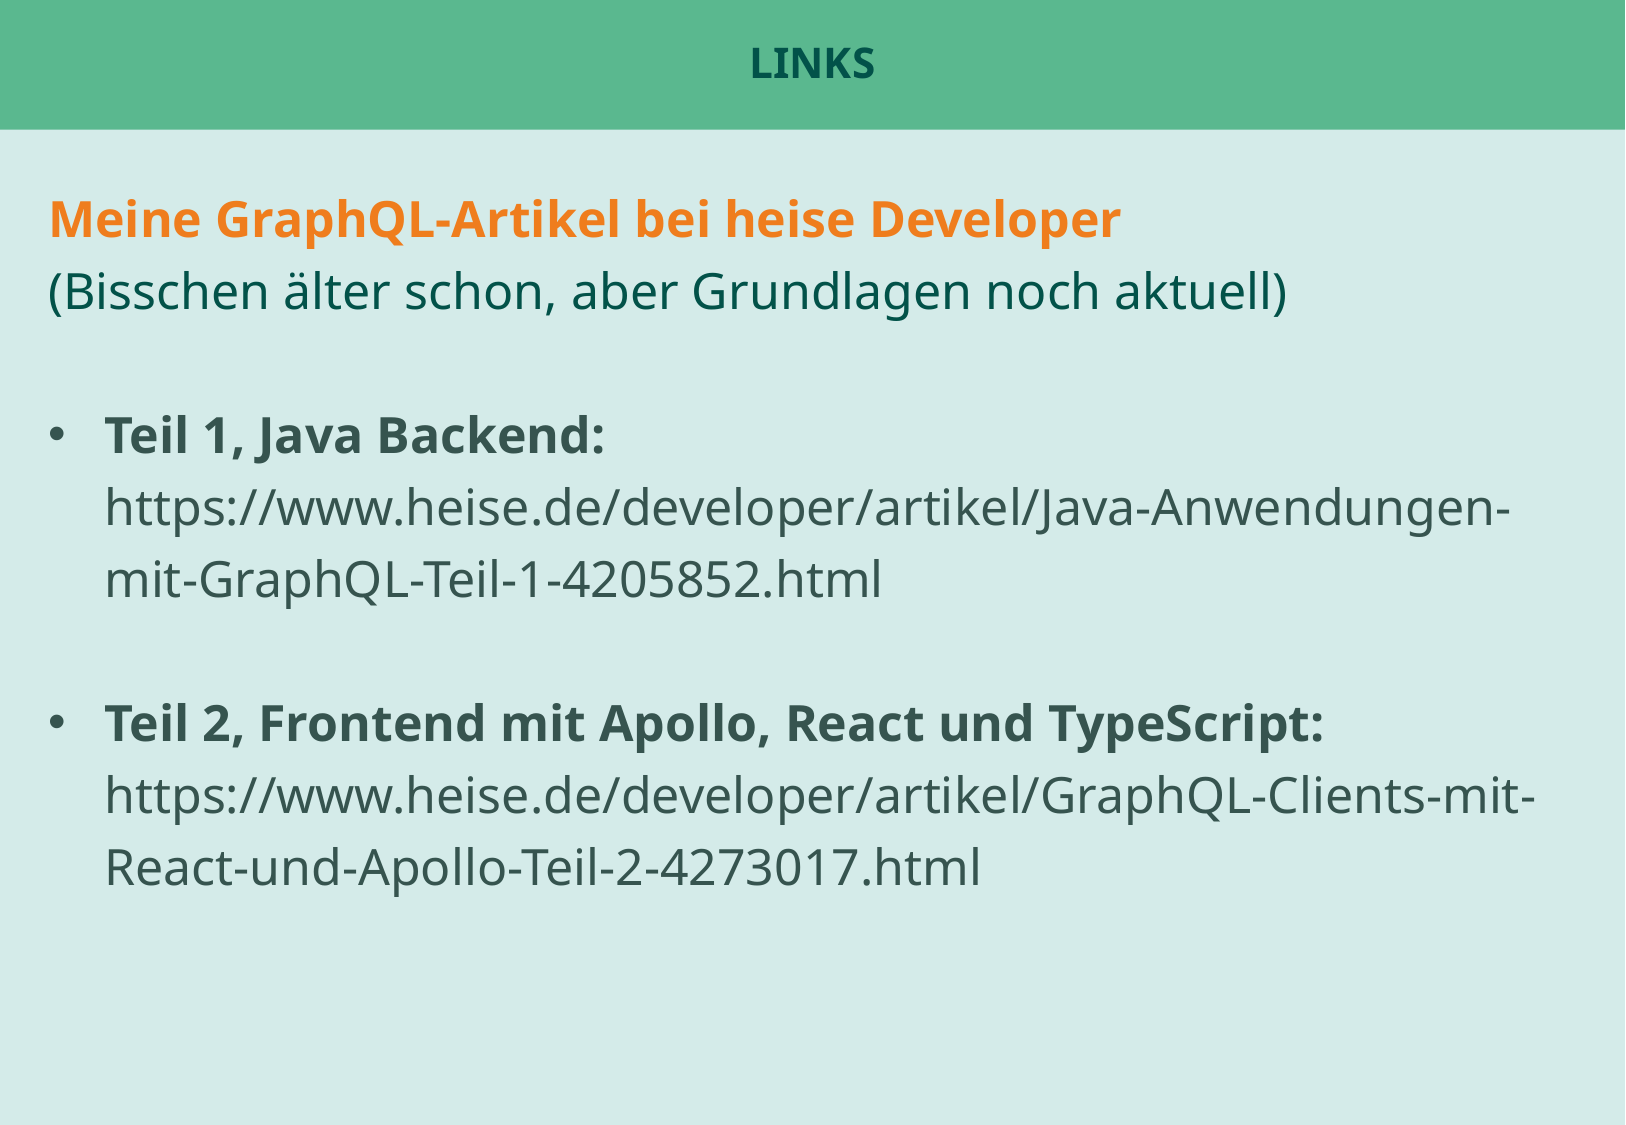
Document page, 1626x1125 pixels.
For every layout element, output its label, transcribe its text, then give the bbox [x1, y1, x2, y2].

text_box Meine GraphQL-Artikel bei heise Developer (Bisschen älter schon, aber Grundlagen noch aktuell) Teil 1, Java Backend: https://www.heise.de/developer/artikel/Java-Anwendungen-mit-GraphQL-Teil-1-4205852.html Teil 2, Frontend mit Apollo, React und TypeScript: https://www.heise.de/developer/artikel/GraphQL-Clients-mit-React-und-Apollo-Teil-2-4273017.html [33, 168, 1571, 975]
title Links [0, 0, 1625, 130]
